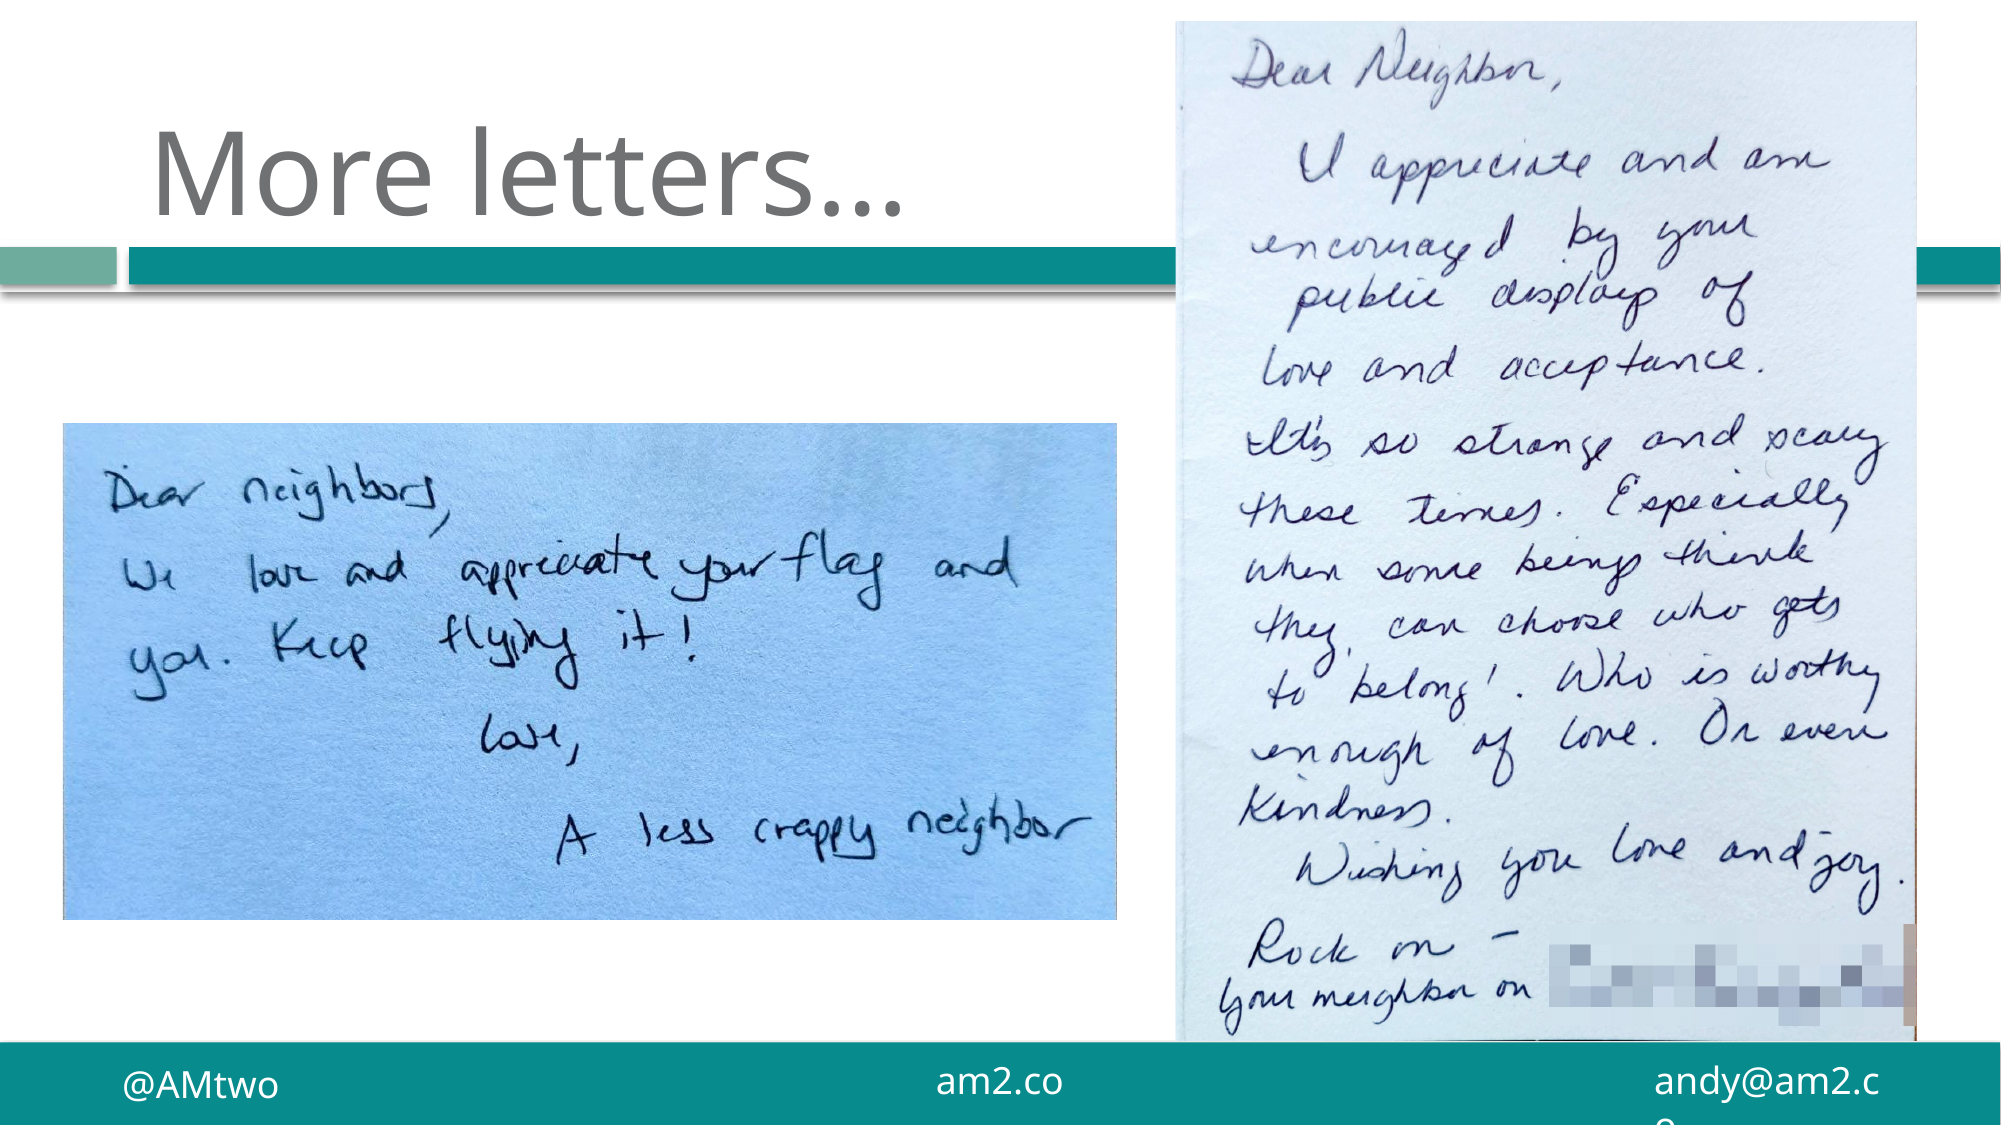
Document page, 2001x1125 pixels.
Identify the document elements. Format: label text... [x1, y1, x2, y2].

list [62, 423, 1118, 920]
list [1175, 21, 1917, 1041]
title More letters… [133, 25, 1170, 246]
